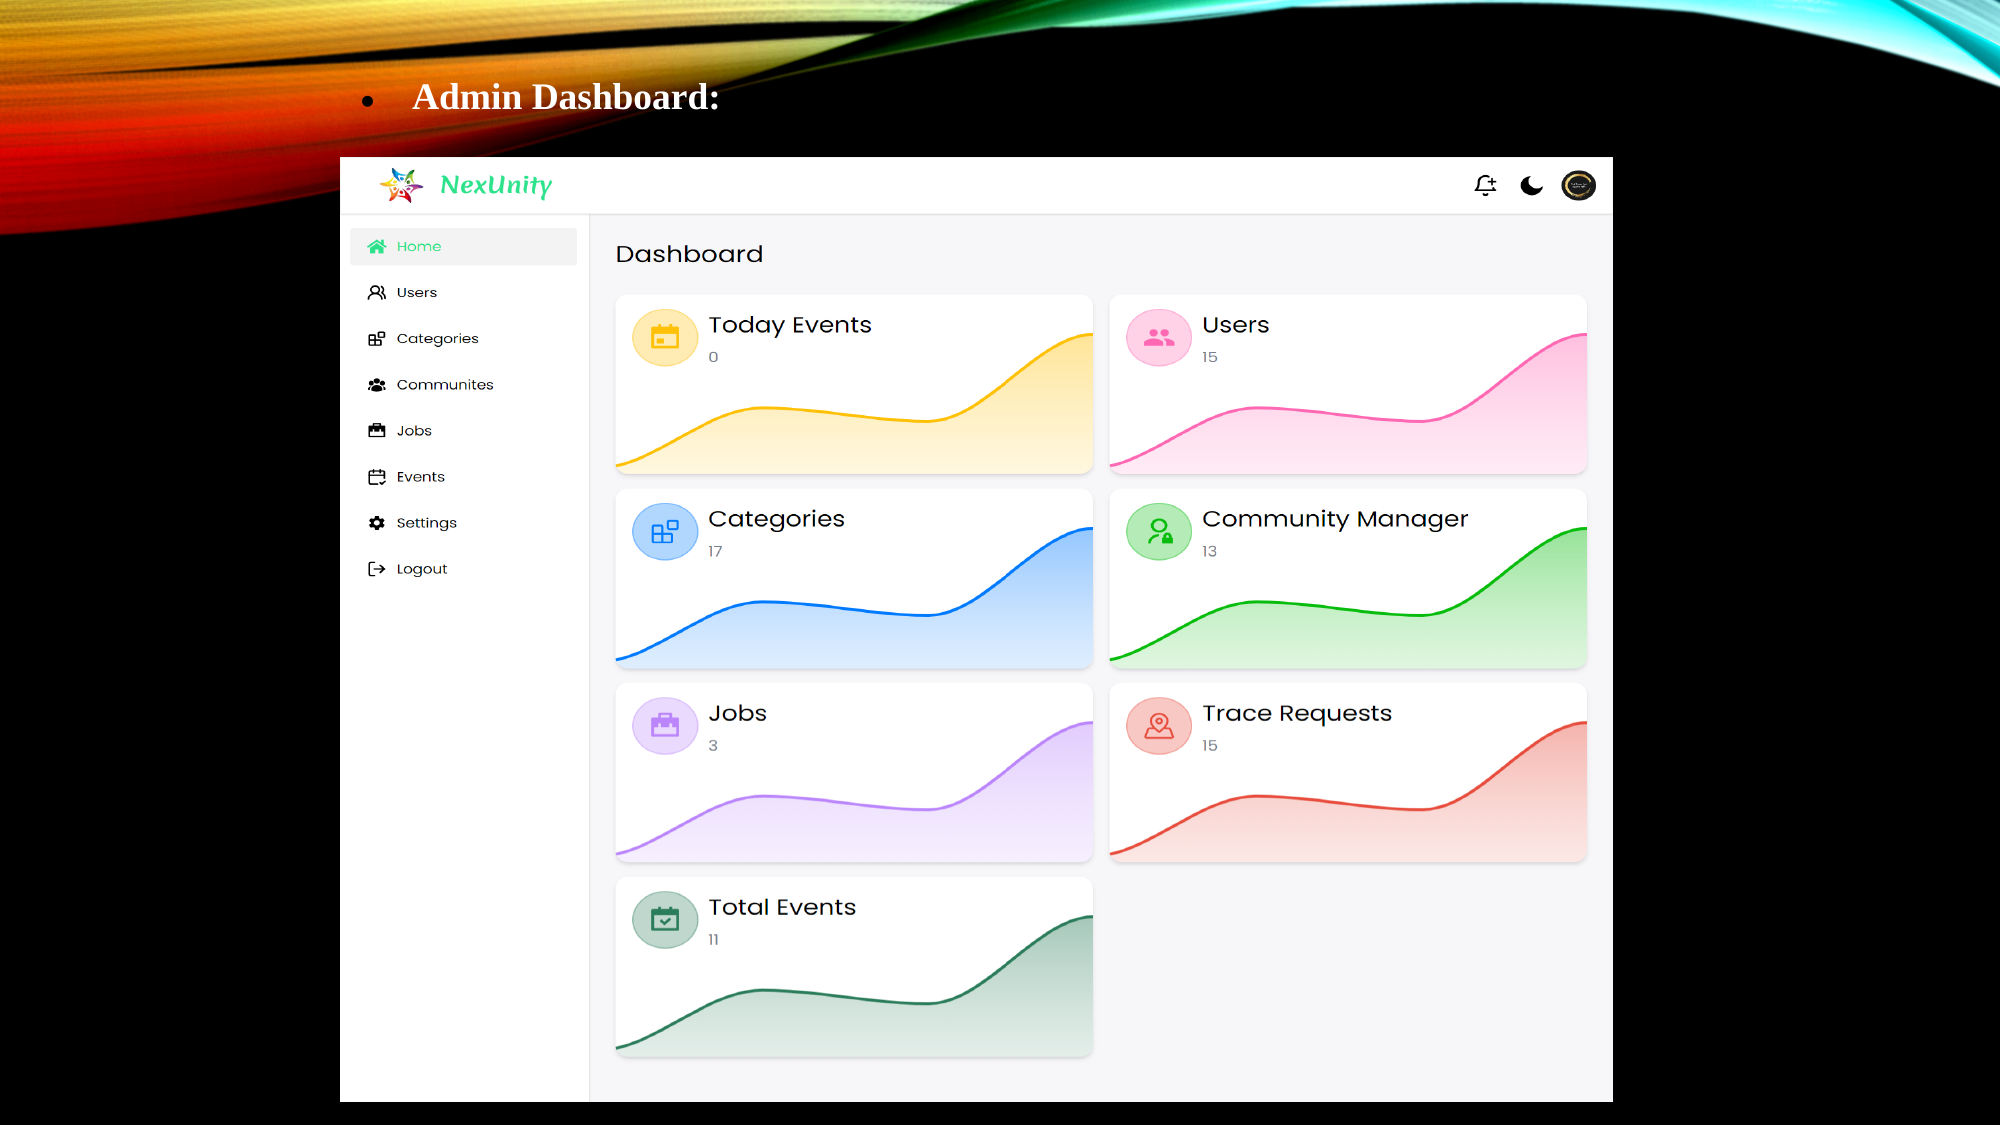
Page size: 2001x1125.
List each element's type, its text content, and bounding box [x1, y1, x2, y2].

picture [0, 0, 2000, 1103]
text_box Admin Dashboard: [340, 66, 1117, 127]
